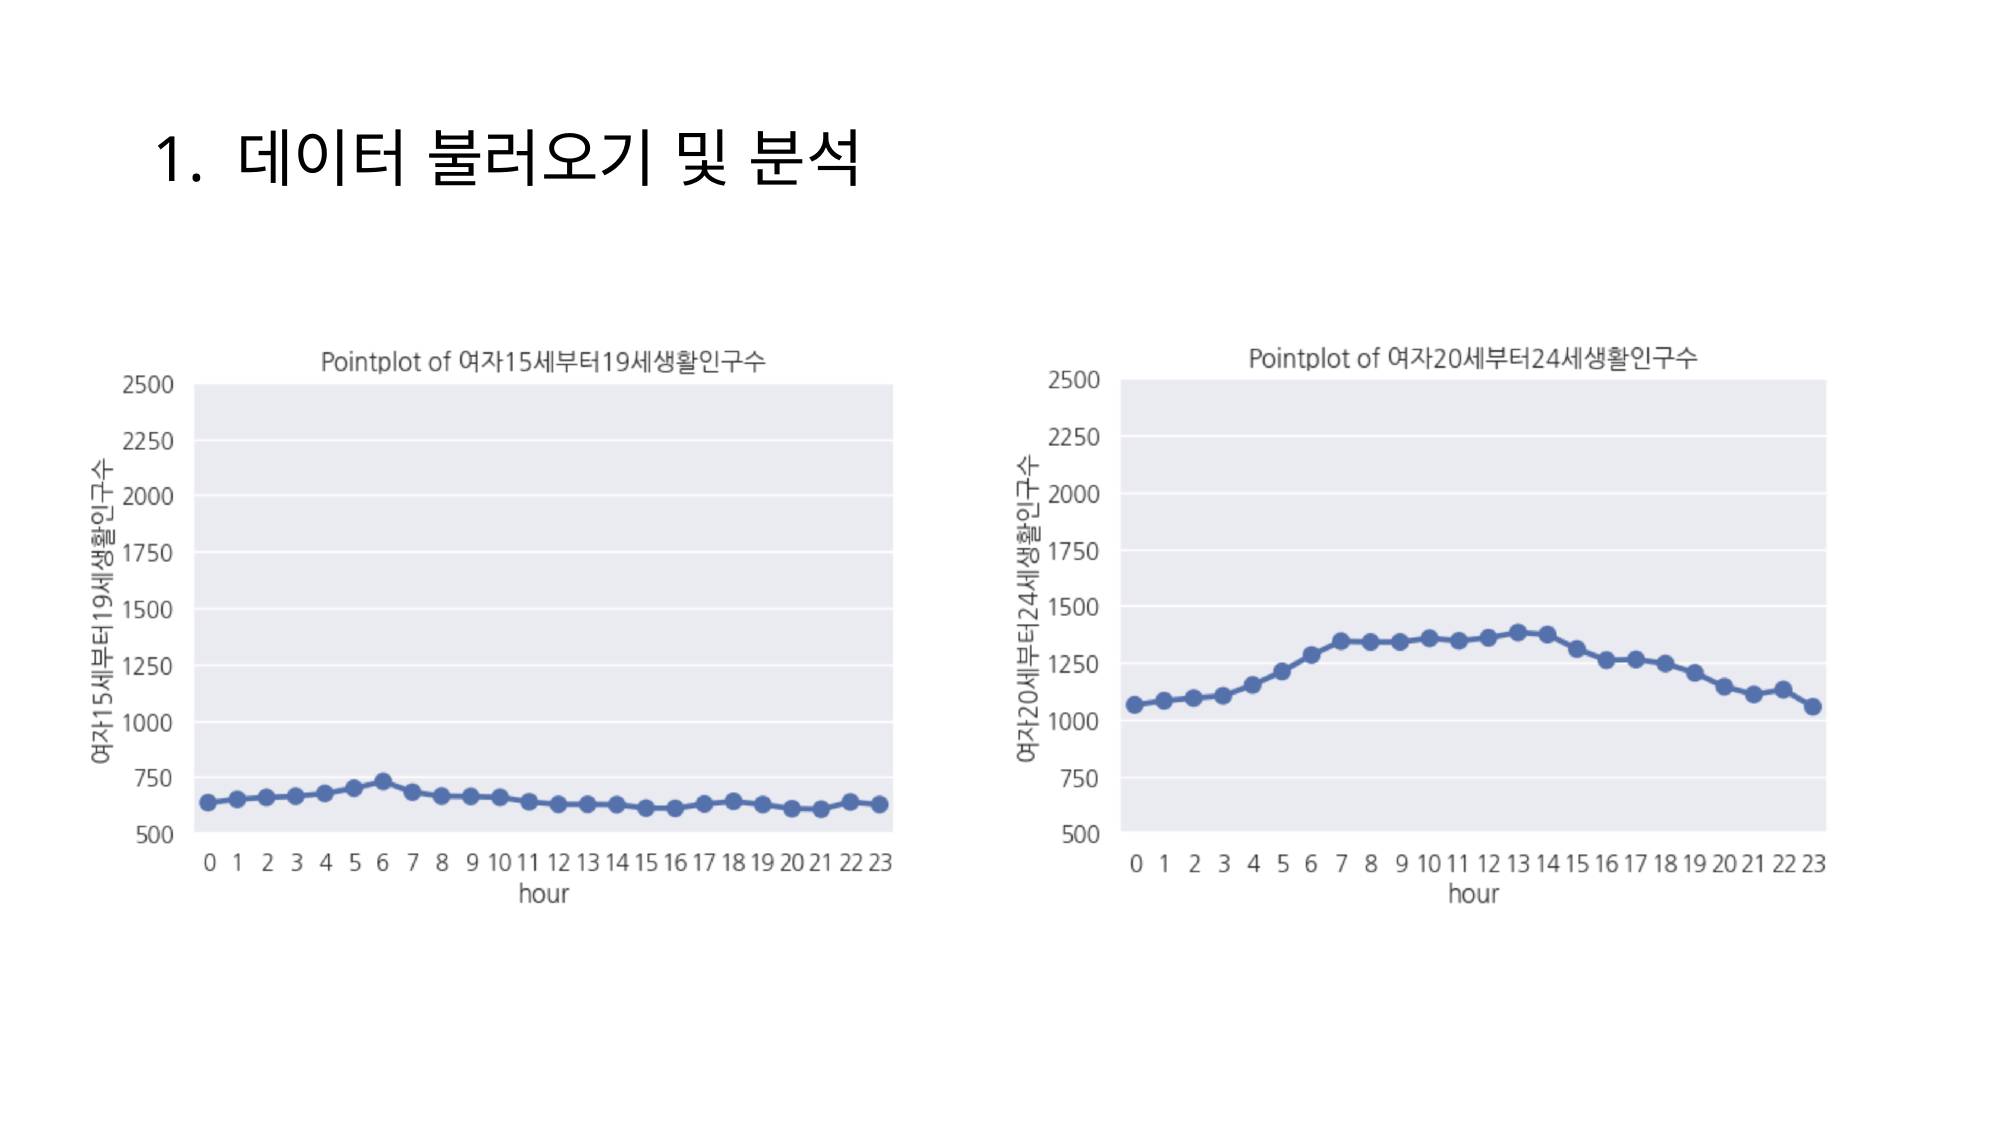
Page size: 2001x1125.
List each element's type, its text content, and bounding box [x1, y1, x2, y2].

picture [999, 333, 1839, 918]
title 1. 데이터 불러오기 및 분석 [137, 52, 1863, 271]
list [81, 341, 904, 910]
